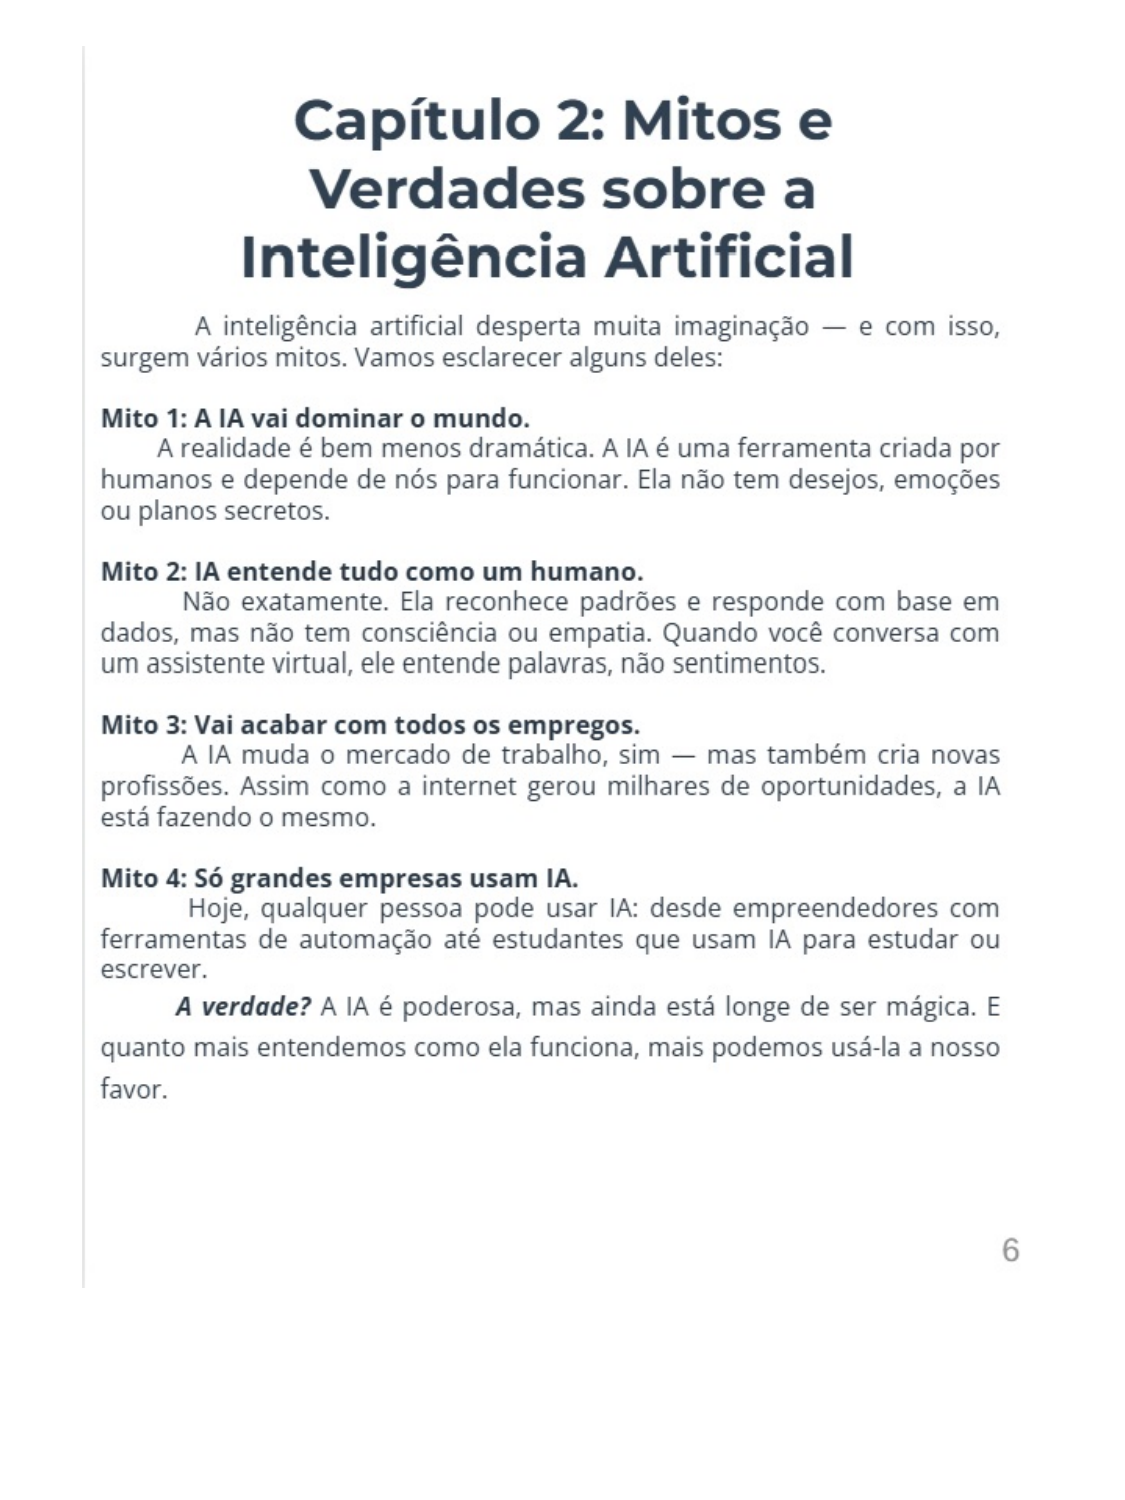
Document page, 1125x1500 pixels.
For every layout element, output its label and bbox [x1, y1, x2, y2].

picture [81, 46, 1042, 1288]
